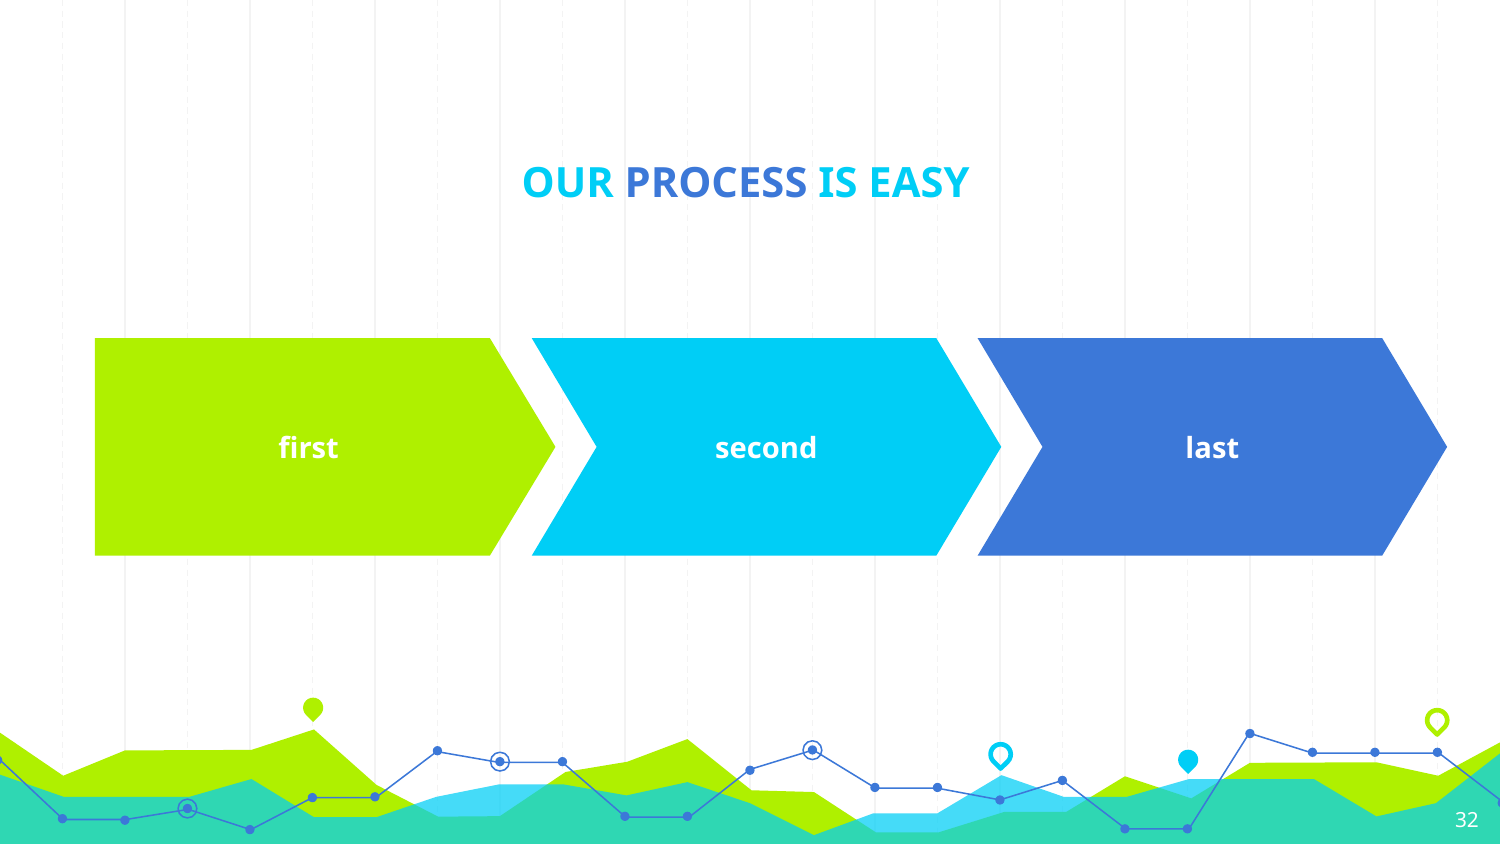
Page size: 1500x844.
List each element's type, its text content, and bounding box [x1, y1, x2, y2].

text_box first [94, 338, 556, 556]
text_box last [977, 338, 1448, 556]
title OUR PROCESS IS EASY [171, 103, 1320, 222]
text_box second [531, 338, 1002, 556]
slide_number 32 [1403, 791, 1494, 844]
